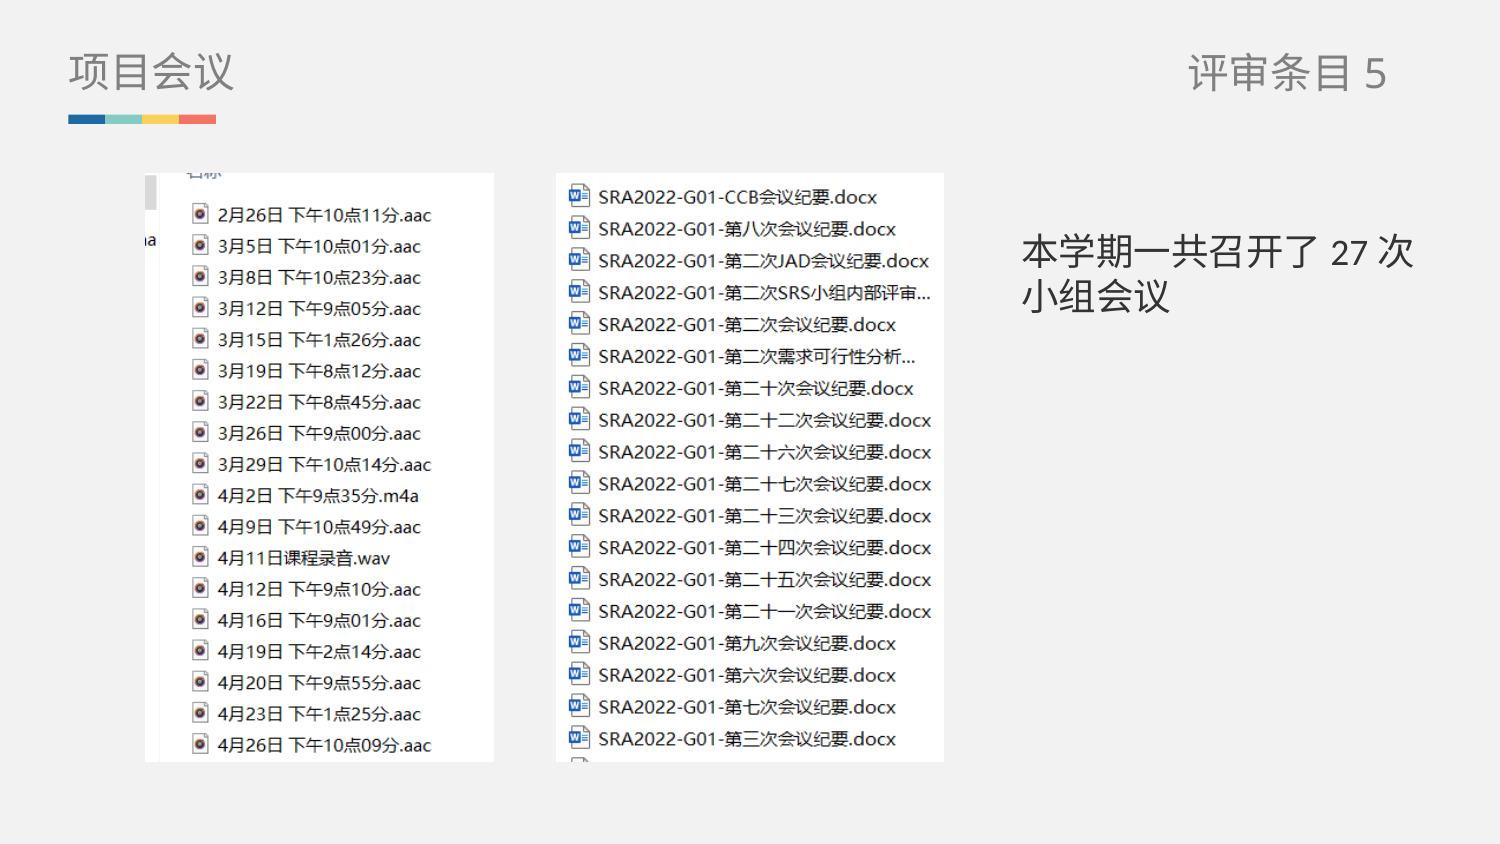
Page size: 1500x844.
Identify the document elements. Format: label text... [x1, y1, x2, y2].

text_box 项目会议 [68, 45, 524, 96]
text_box 评审条目5 [1187, 46, 1500, 97]
text_box 本学期一共召开了27次小组会议 [1006, 220, 1432, 326]
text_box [68, 114, 217, 125]
picture [556, 173, 944, 762]
picture [145, 173, 494, 762]
